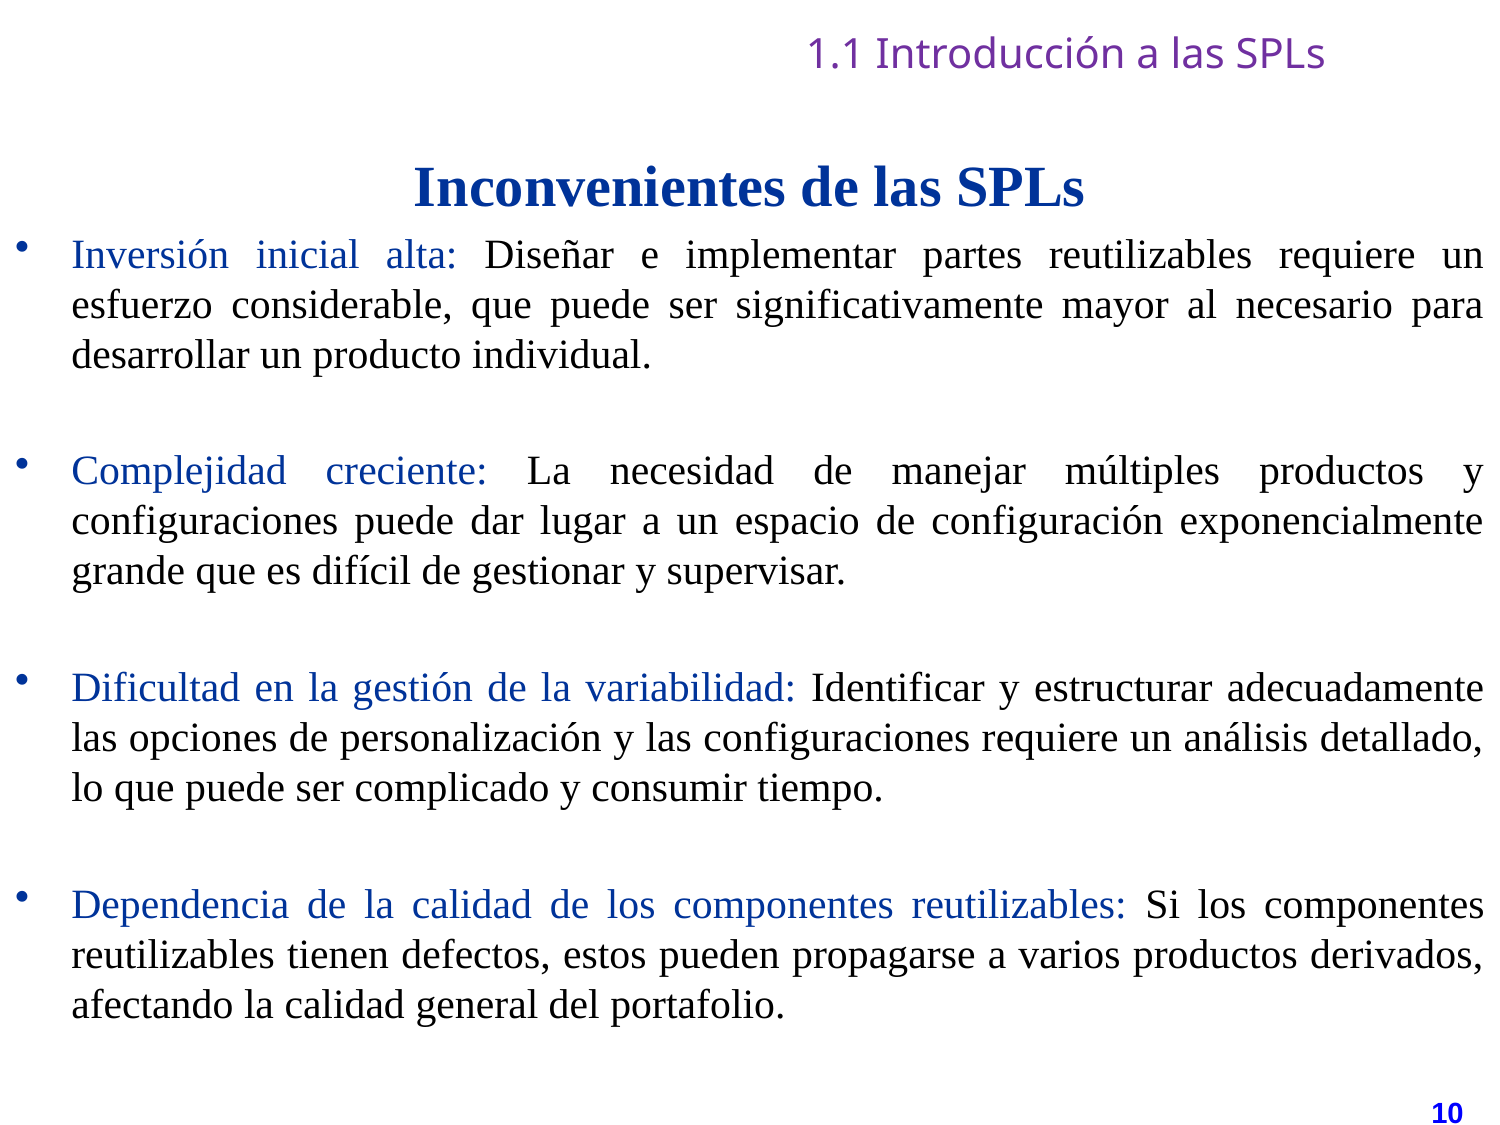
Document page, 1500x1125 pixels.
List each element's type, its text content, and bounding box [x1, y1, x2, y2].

list Inconvenientes de las SPLs Inversión inicial alta: Diseñar e implementar partes reutilizables requiere un esfuerzo considerable, que puede ser significativamente mayor al necesario para desarrollar un producto individual. Complejidad creciente: La necesidad de manejar múltiples productos y configuraciones puede dar lugar a un espacio de configuración exponencialmente grande que es difícil de gestionar y supervisar. Dificultad en la gestión de la variabilidad: Identificar y estructurar adecuadamente las opciones de personalización y las configuraciones requiere un análisis detallado, lo que puede ser complicado y consumir tiempo. Dependencia de la calidad de los componentes reutilizables: Si los componentes reutilizables tienen defectos, estos pueden propagarse a varios productos derivados, afectando la calidad general del portafolio. [0, 140, 1500, 1101]
title 1.1 Introducción a las SPLs [631, 19, 1500, 126]
